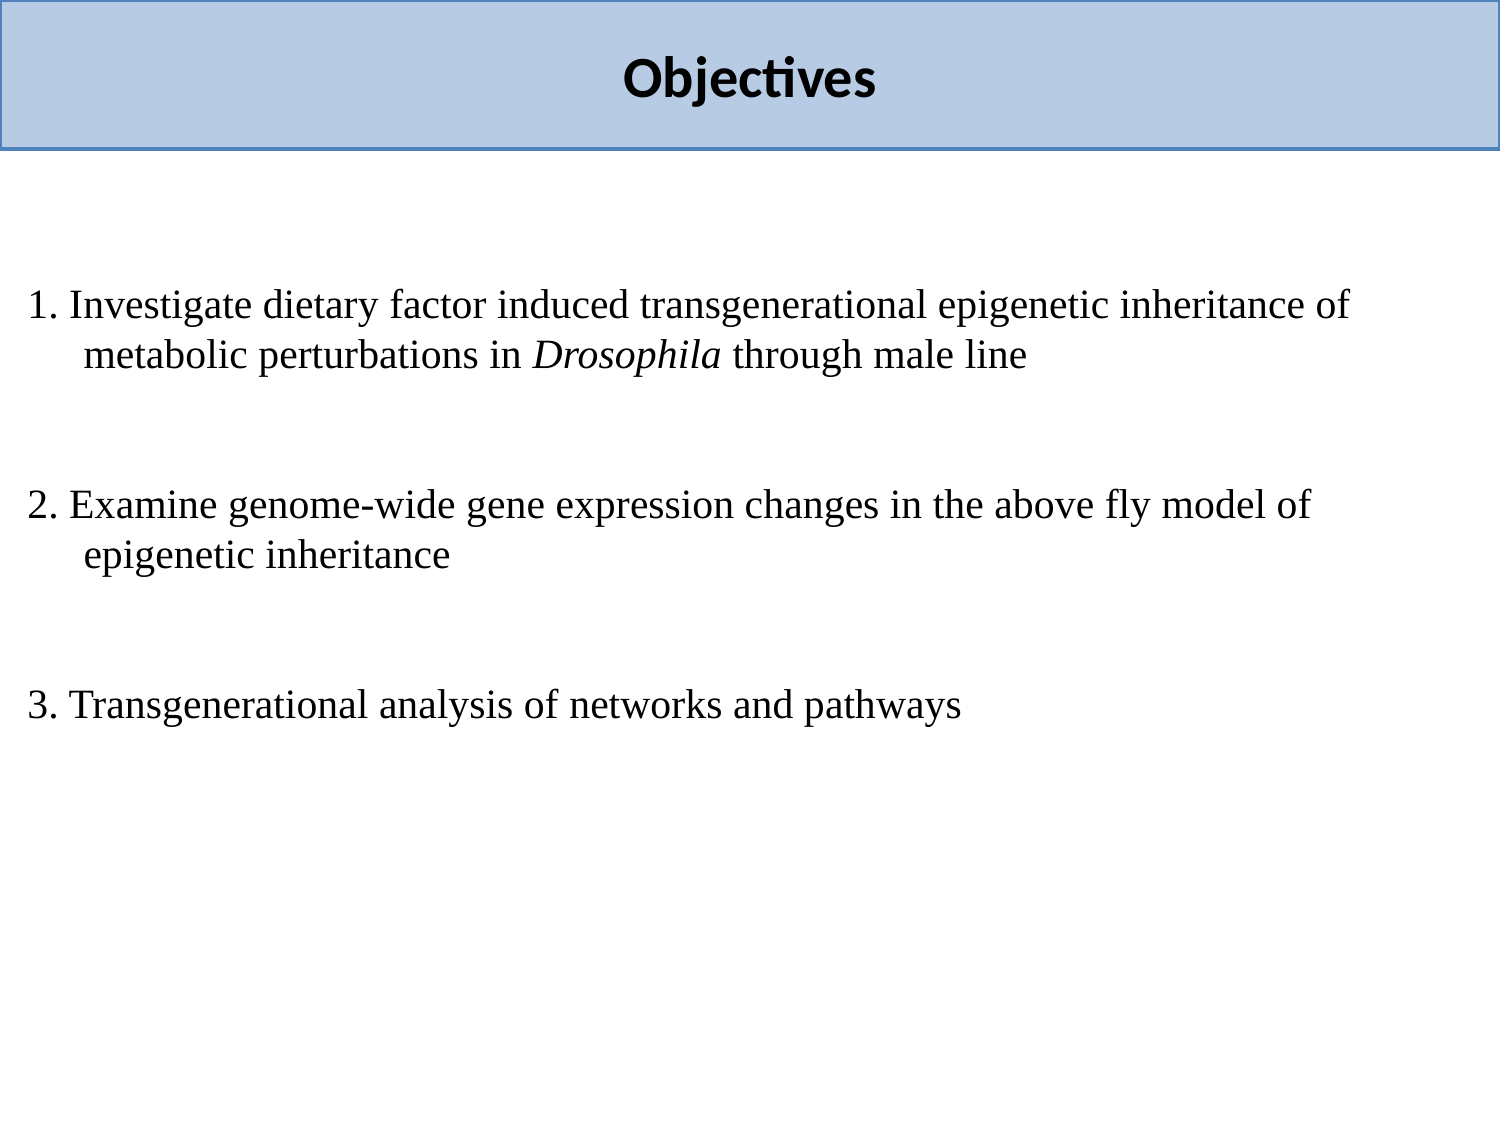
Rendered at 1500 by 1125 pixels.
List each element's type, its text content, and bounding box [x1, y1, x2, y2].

text_box Objectives [0, 0, 1500, 149]
text_box 1. Investigate dietary factor induced transgenerational epigenetic inheritance of metabolic perturbations in Drosophila through male line 2. Examine genome-wide gene expression changes in the above fly model of epigenetic inheritance 3. Transgenerational analysis of networks and pathways [12, 269, 1425, 735]
